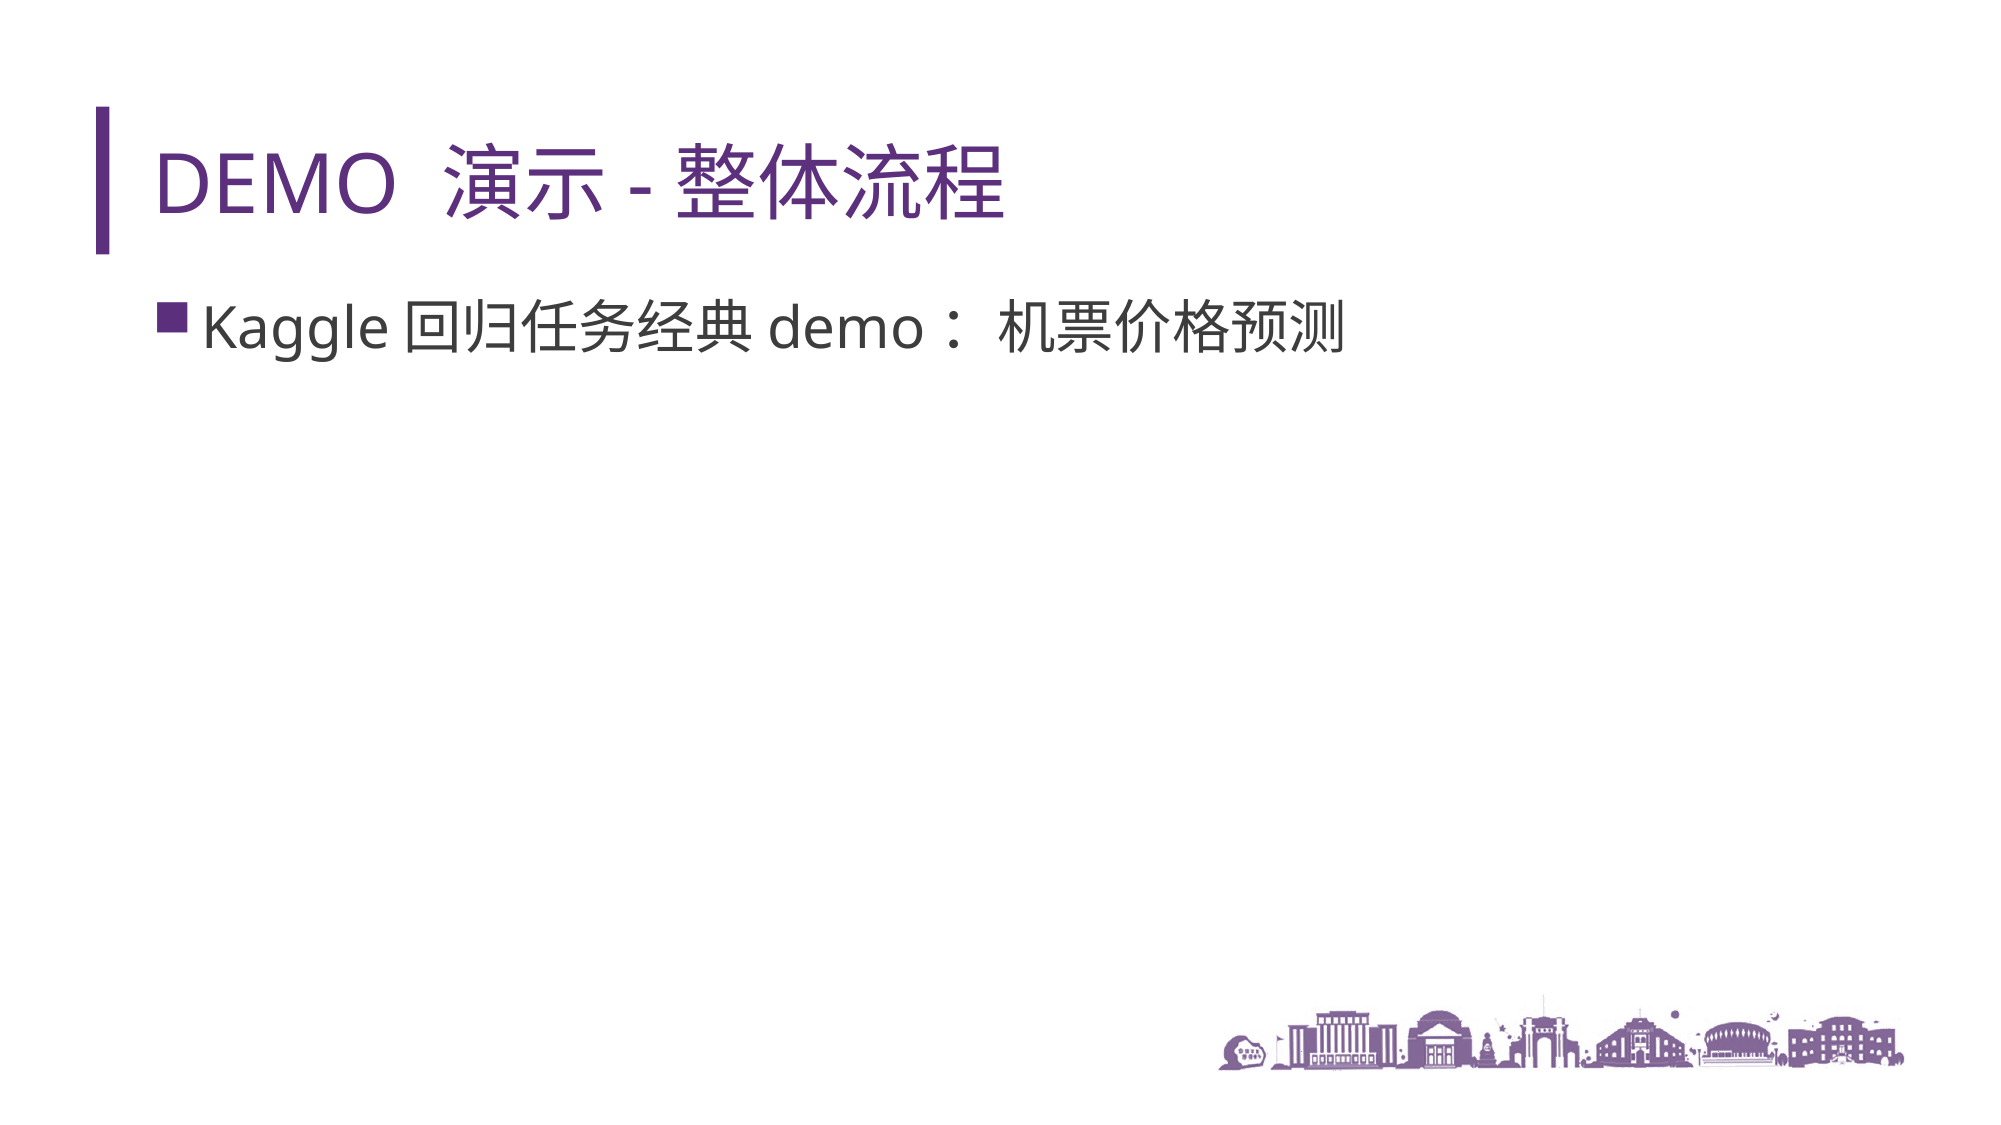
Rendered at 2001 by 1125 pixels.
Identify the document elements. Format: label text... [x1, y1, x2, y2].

title Demo 演示-整体流程 [137, 97, 1863, 264]
list Kaggle回归任务经典demo：机票价格预测 [136, 282, 1863, 962]
